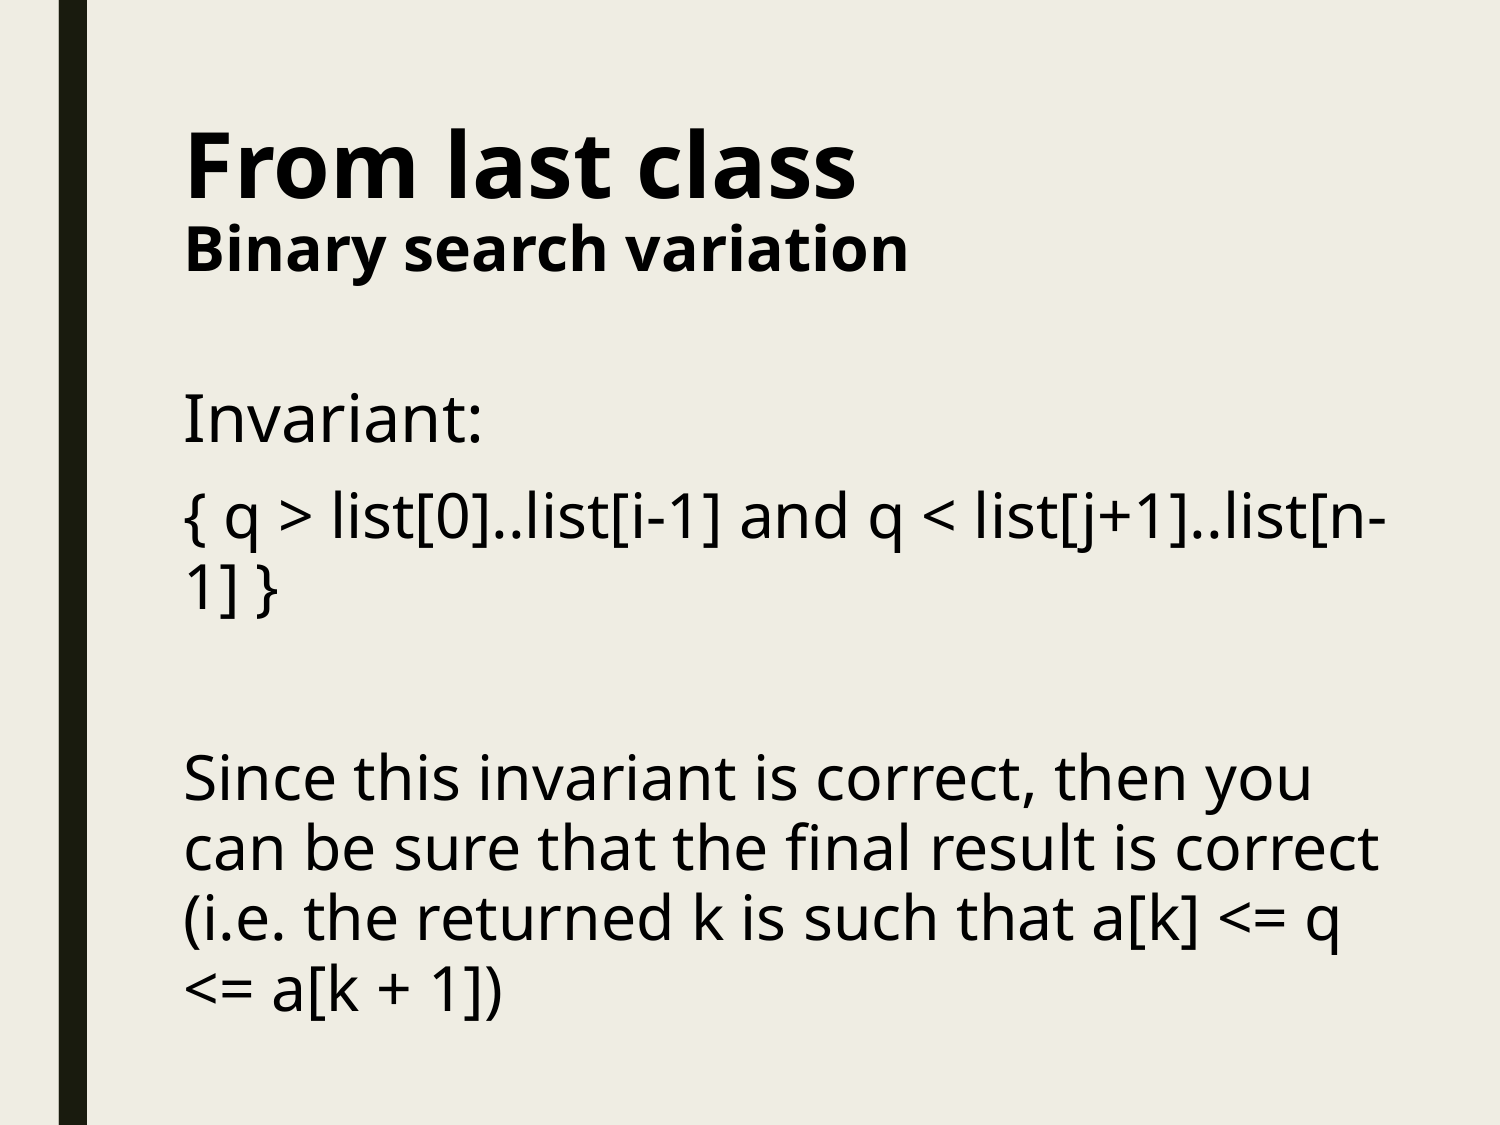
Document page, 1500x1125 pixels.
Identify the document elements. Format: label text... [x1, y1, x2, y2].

title From last class Binary search variation [168, 112, 1351, 357]
text_box Invariant: { q > list[0]..list[i-1] and q < list[j+1]..list[n-1] } Since this invariant is correct, then you can be sure that the final result is correct (i.e. the returned k is such that a[k] <= q <= a[k + 1]) [168, 374, 1445, 1084]
